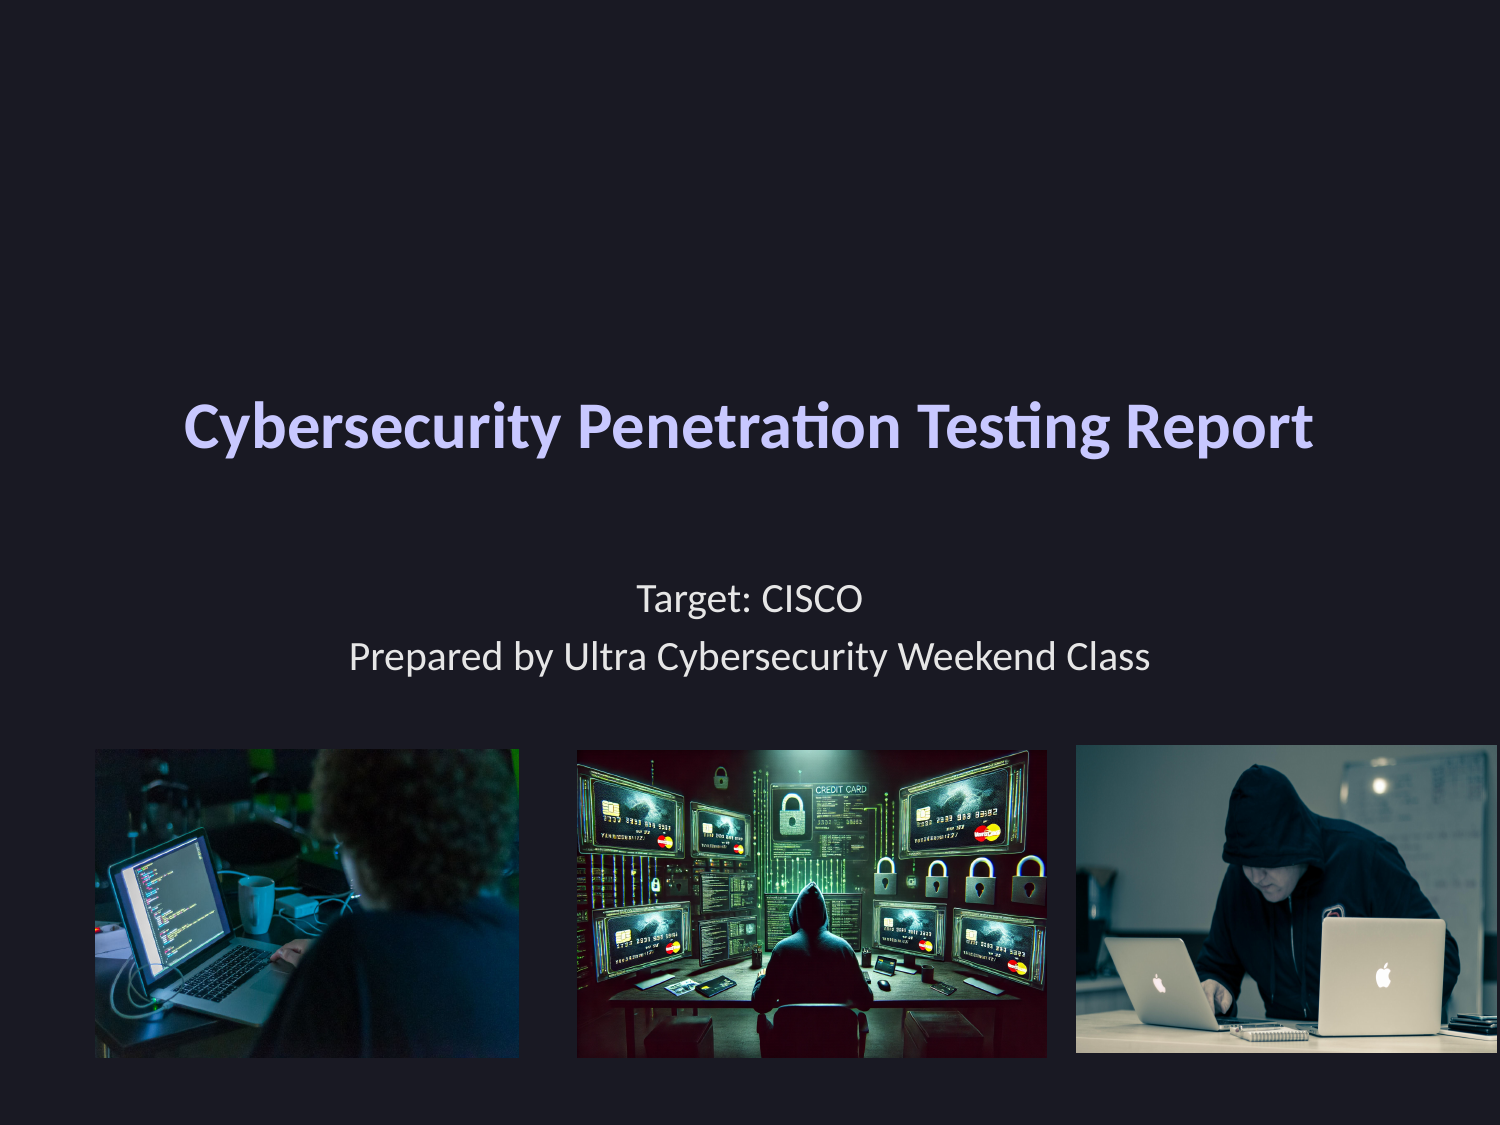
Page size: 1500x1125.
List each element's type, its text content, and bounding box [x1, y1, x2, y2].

title Cybersecurity Penetration Testing Report [112, 301, 1388, 543]
subtitle Target: CISCO Prepared by Ultra Cybersecurity Weekend Class [225, 562, 1275, 743]
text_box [95, 745, 1498, 1058]
